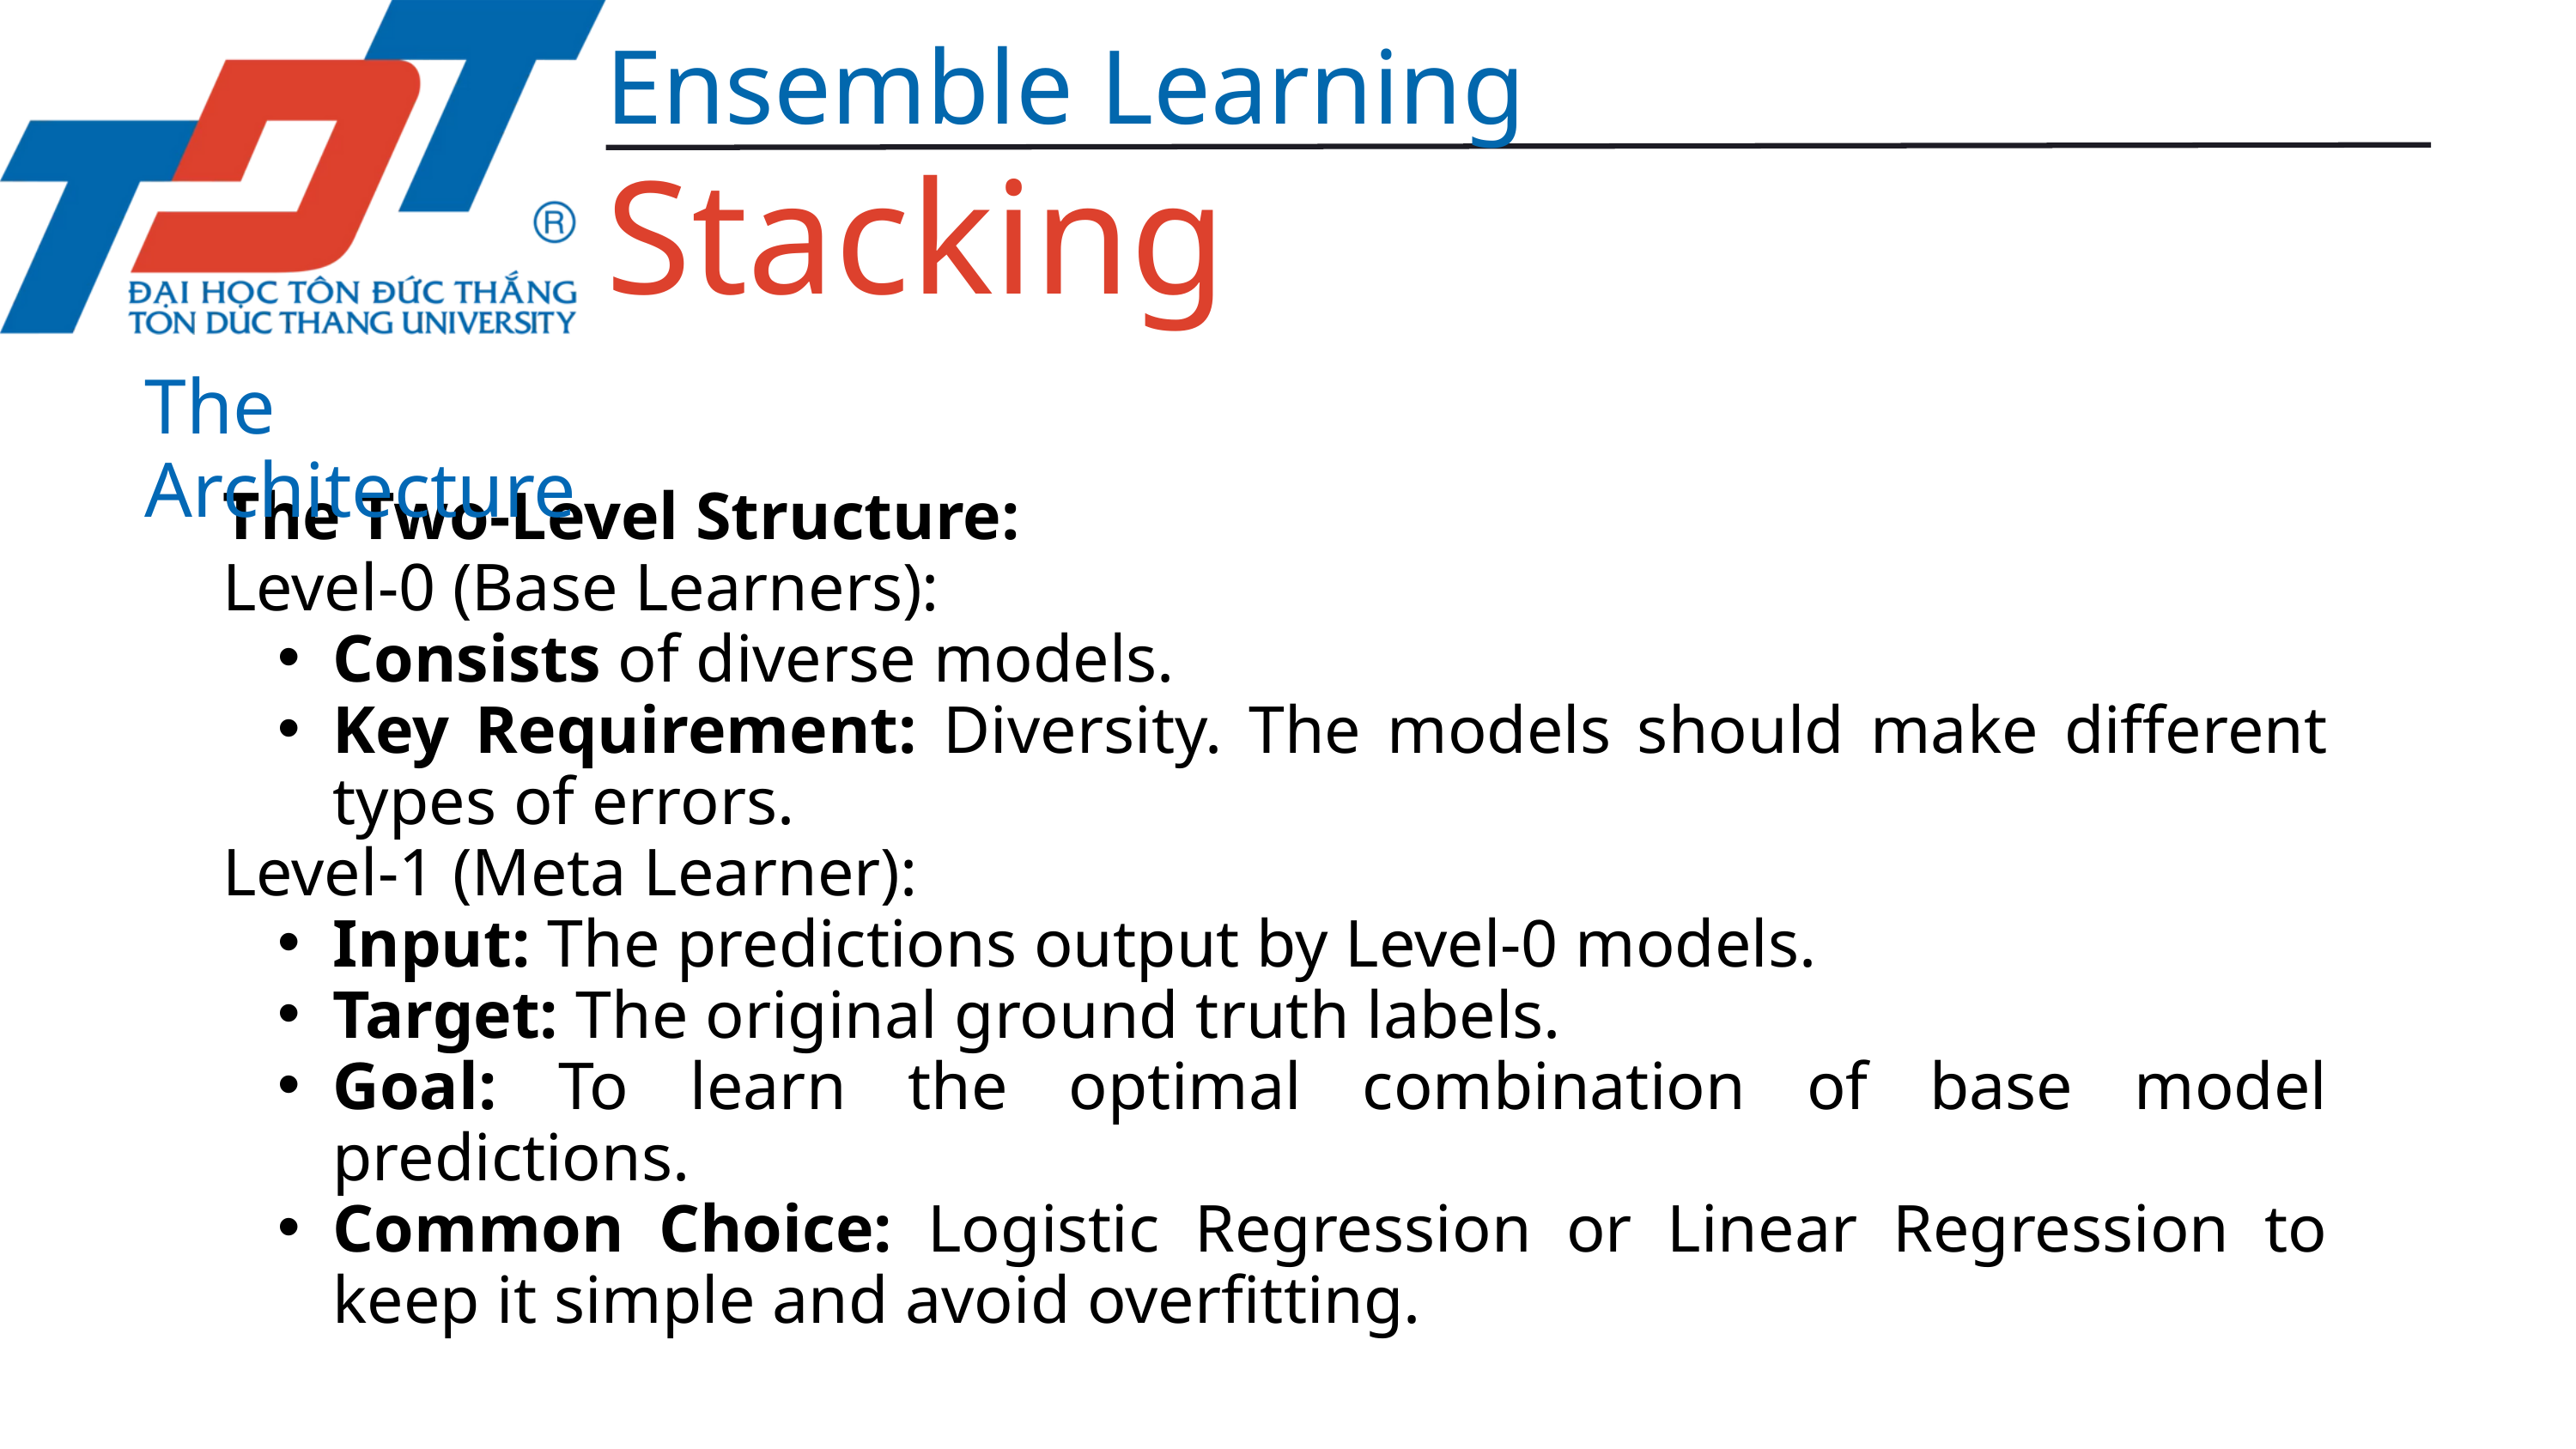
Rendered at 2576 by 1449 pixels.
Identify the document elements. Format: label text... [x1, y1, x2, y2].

text_box Stacking [605, 168, 2038, 325]
text_box Ensemble Learning [605, 33, 2038, 145]
text_box The Architecture [144, 366, 705, 532]
text_box The Two-Level Structure: Level-0 (Base Learners): Consists of diverse models. Key Requirement: Diversity. The models should make different types of errors. Level-1 (Meta Learner): Input: The predictions output by Level-0 models. Target: The original ground truth labels. Goal: To learn the optimal combination of base model predictions. Common Choice: Logistic Regression or Linear Regression to keep it simple and avoid overfitting. [222, 482, 2330, 1408]
text_box [0, 0, 606, 335]
